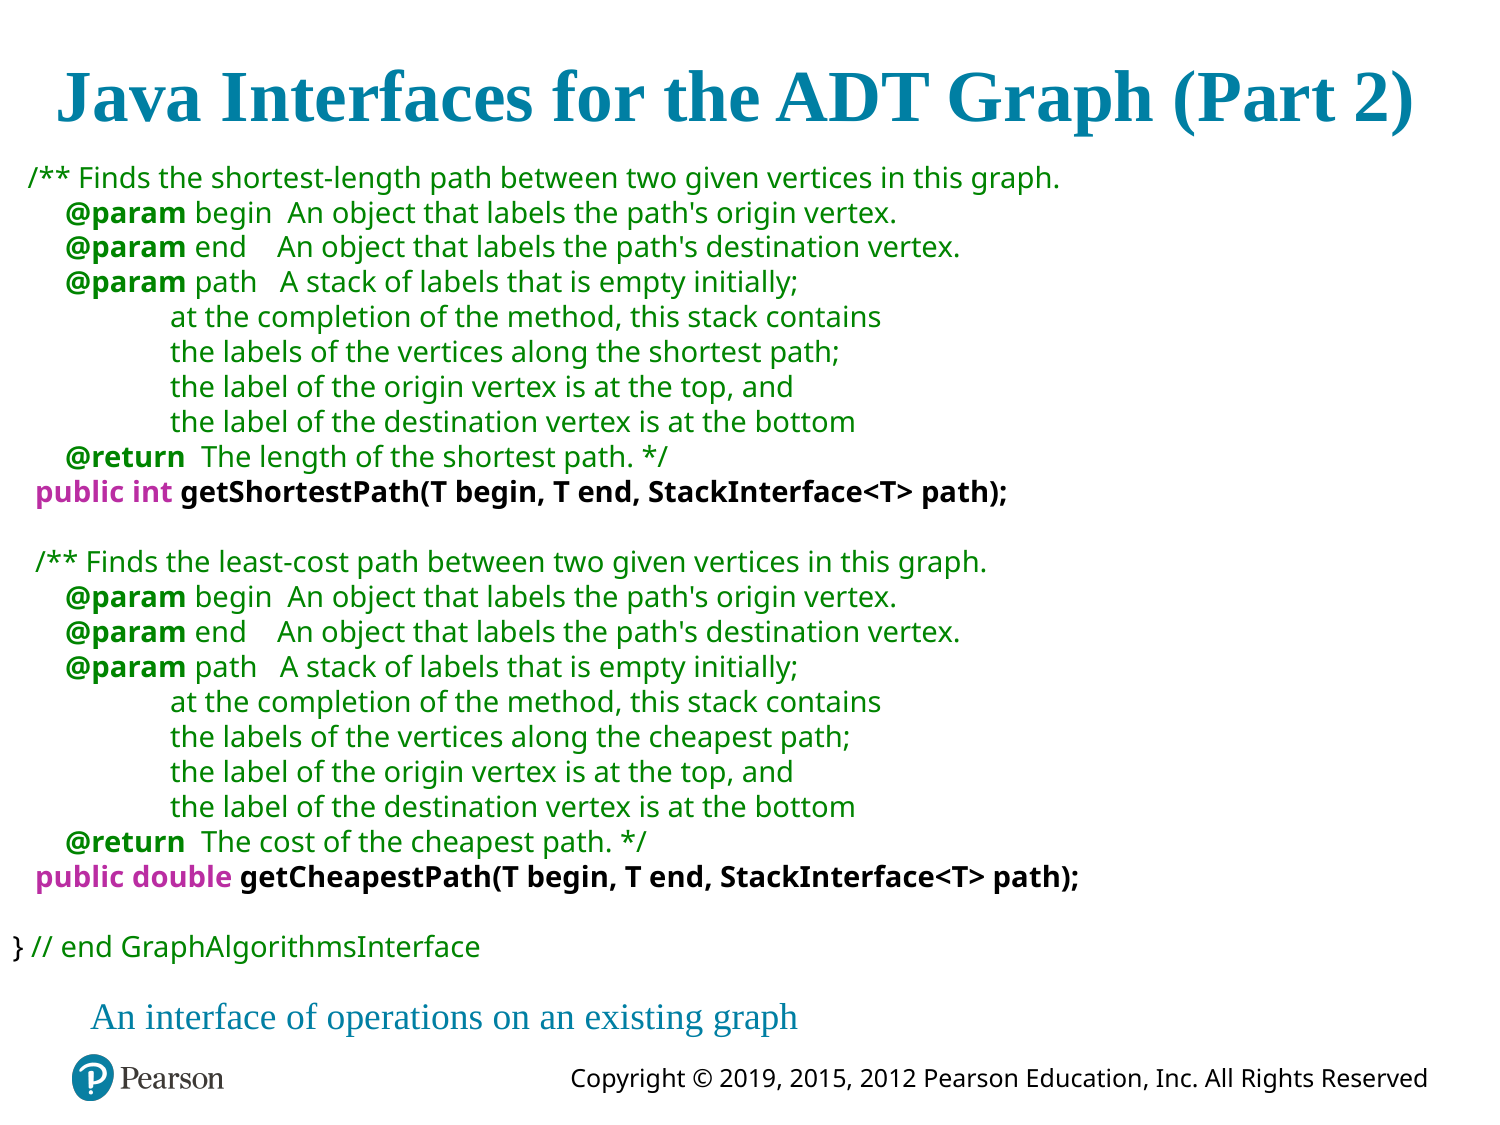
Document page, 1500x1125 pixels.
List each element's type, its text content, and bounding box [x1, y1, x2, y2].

picture [80, 1063, 106, 1088]
picture [72, 1054, 88, 1070]
list An interface of operations on an existing graph [74, 955, 1426, 1053]
title Java Interfaces for the ADT Graph (Part 2) [40, 18, 1438, 153]
text_box /** Finds the shortest-length path between two given vertices in this graph. @param begin An object that labels the path's origin vertex. @param end An object that labels the path's destination vertex. @param path A stack of labels that is empty initially; at the completion of the method, this stack contains the labels of the vertices along the shortest path; the label of the origin vertex is at the top, and the label of the destination vertex is at the bottom @return The length of the shortest path. */ public int getShortestPath(T begin, T end, StackInterface<T> path); /** Finds the least-cost path between two given vertices in this graph. @param begin An object that labels the path's origin vertex. @param end An object that labels the path's destination vertex. @param path A stack of labels that is empty initially; at the completion of the method, this stack contains the labels of the vertices along the cheapest path; the label of the origin vertex is at the top, and the label of the destination vertex is at the bottom @return The cost of the cheapest path. */ public double getCheapestPath(T begin, T end, StackInterface<T> path); } // end GraphAlgorithmsInterface [5, 151, 1088, 971]
picture [72, 1087, 83, 1101]
picture [98, 1054, 224, 1101]
